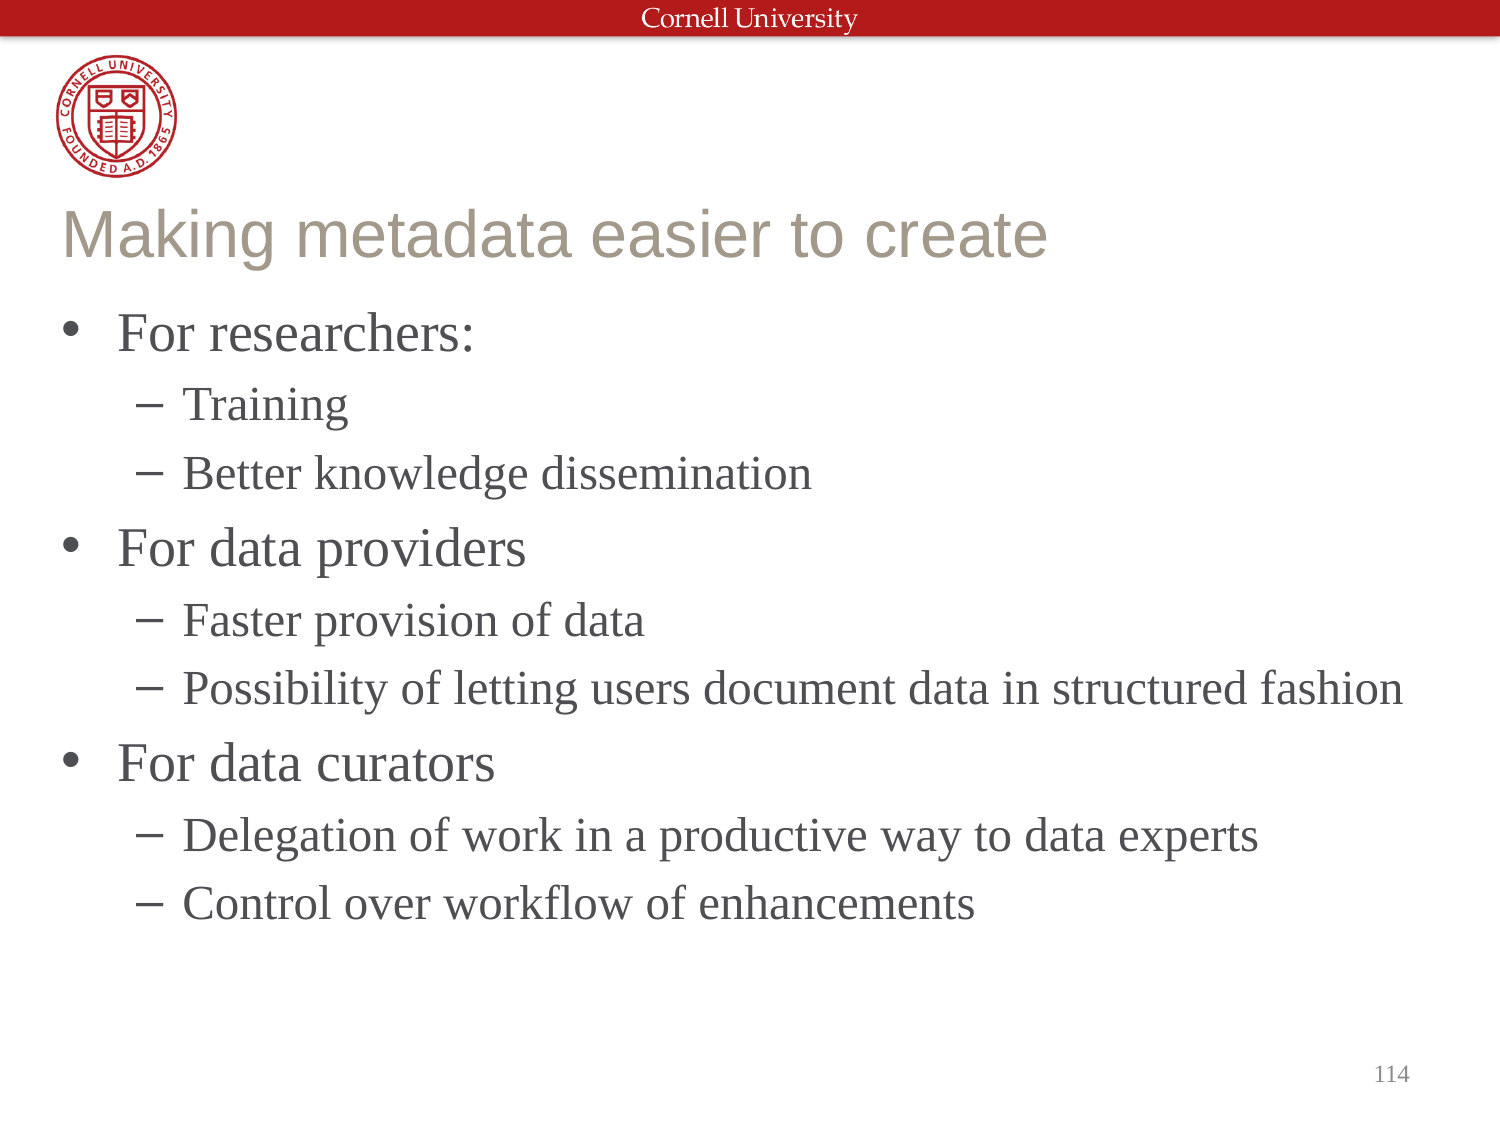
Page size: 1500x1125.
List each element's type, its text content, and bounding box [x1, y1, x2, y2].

slide_number 114 [1074, 1042, 1425, 1103]
picture [50, 50, 195, 174]
list For researchers: Training Better knowledge dissemination For data providers Faster provision of data Possibility of letting users document data in structured fashion For data curators Delegation of work in a productive way to data experts Control over workflow of enhancements [46, 288, 1471, 944]
title Making metadata easier to create [46, 174, 1471, 288]
picture [635, 0, 858, 60]
